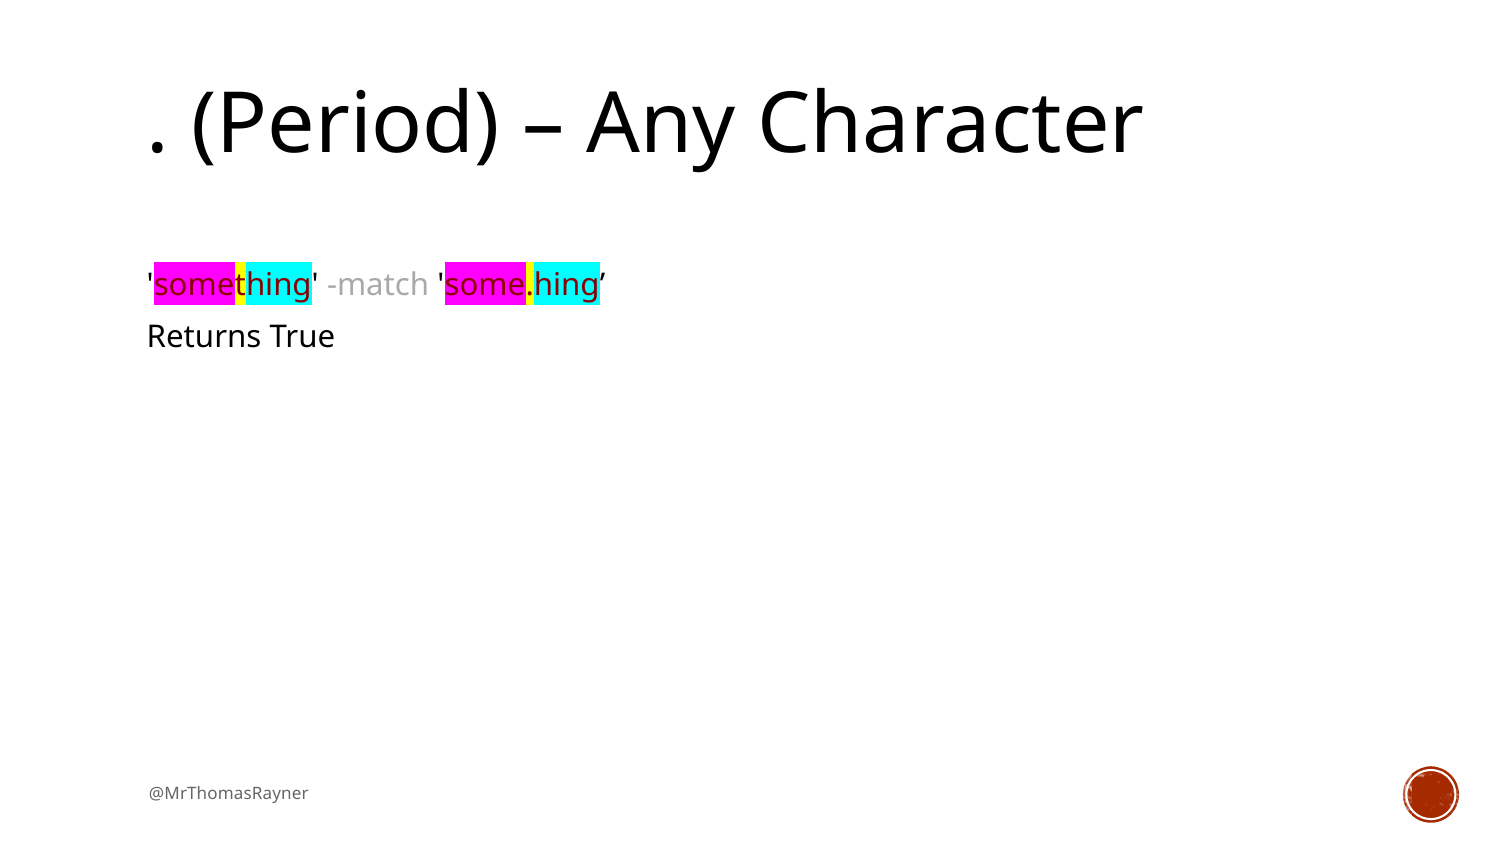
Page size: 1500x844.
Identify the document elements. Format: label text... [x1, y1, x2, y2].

title . (Period) – Any Character [131, 59, 1370, 192]
list 'something' -match 'some.hing’ Returns True [131, 261, 1370, 760]
footer @MrThomasRayner [133, 771, 913, 817]
